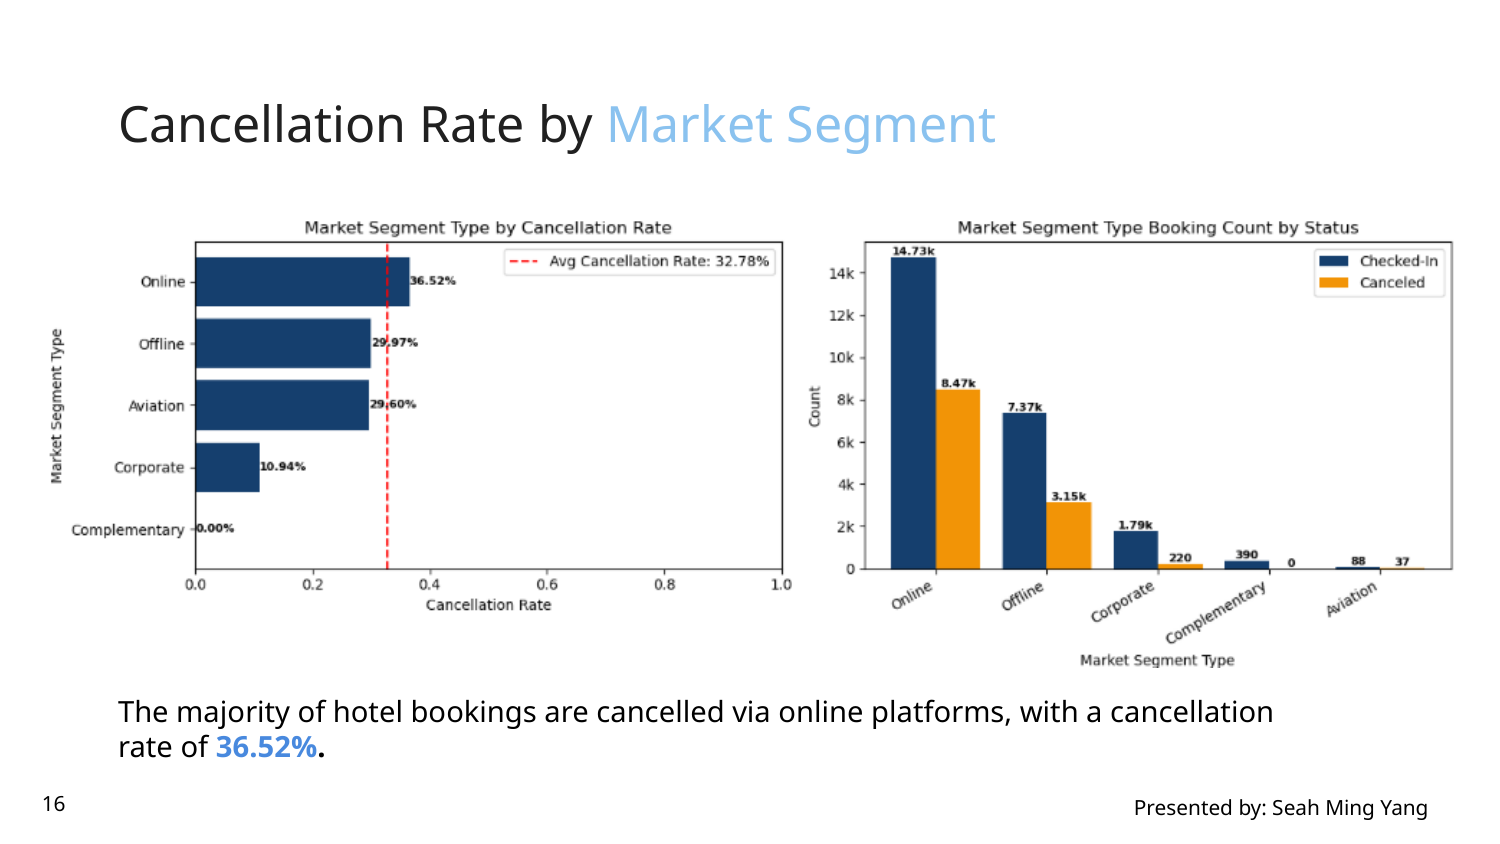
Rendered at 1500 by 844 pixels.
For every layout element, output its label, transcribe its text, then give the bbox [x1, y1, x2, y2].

picture [36, 210, 1462, 668]
title Cancellation Rate by Market Segment [103, 44, 1397, 208]
text_box The majority of hotel bookings are cancelled via online platforms, with a cancellation rate of 36.52%. [103, 685, 1340, 771]
text_box Presented by: Seah Ming Yang [1033, 787, 1444, 828]
slide_number 16 [26, 782, 90, 827]
